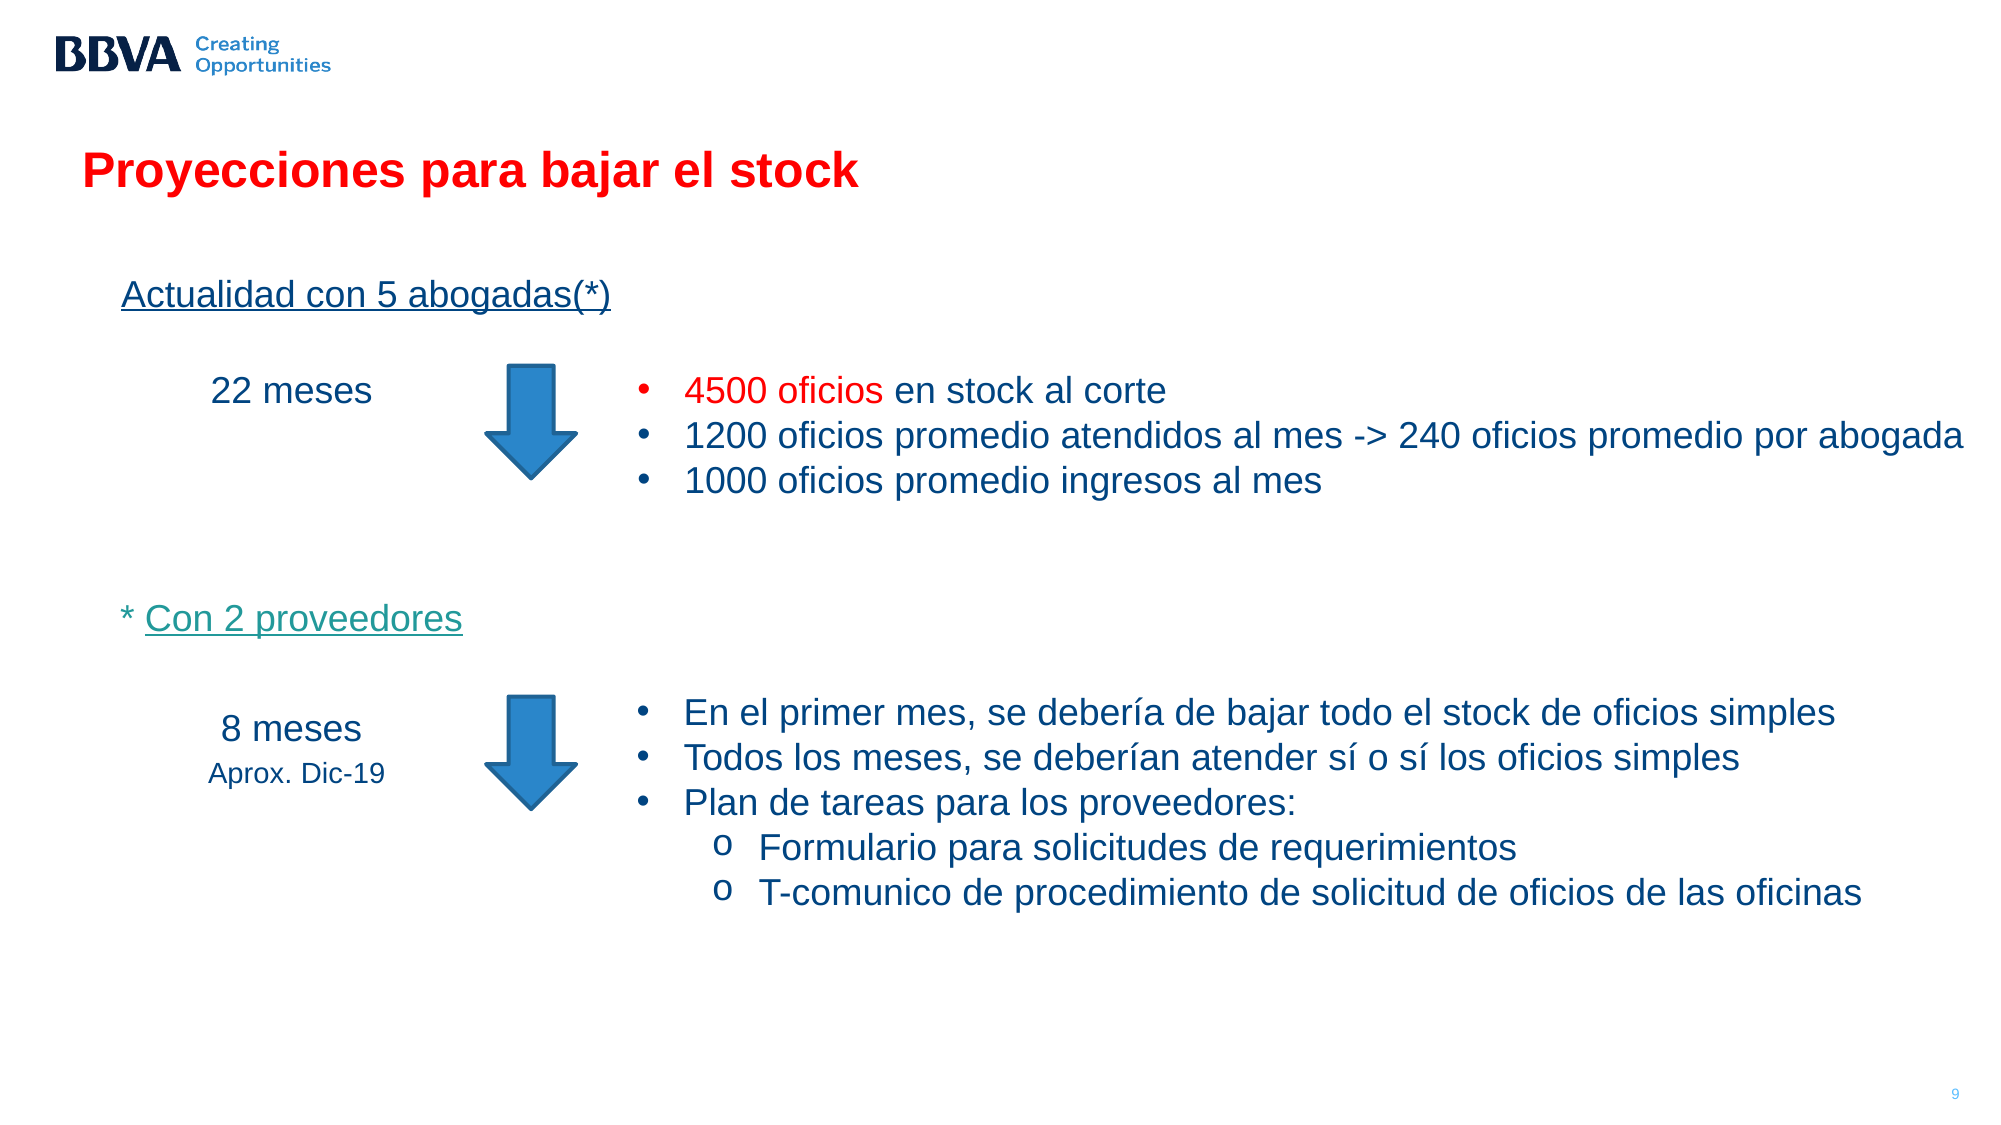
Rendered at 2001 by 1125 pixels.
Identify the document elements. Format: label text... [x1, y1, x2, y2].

text_box 22 meses [195, 358, 388, 419]
title Proyecciones para bajar el stock [67, 122, 1150, 219]
text_box [484, 694, 579, 812]
text_box En el primer mes, se debería de bajar todo el stock de oficios simples Todos los meses, se deberían atender sí o sí los oficios simples Plan de tareas para los proveedores: Formulario para solicitudes de requerimientos T-comunico de procedimiento de solicitud de oficios de las oficinas [621, 680, 1878, 921]
text_box * Con 2 proveedores [105, 586, 479, 647]
picture [51, 33, 335, 80]
text_box 8 meses [206, 696, 388, 746]
text_box Actualidad con 5 abogadas(*) [106, 262, 627, 323]
text_box 4500 oficios en stock al corte 1200 oficios promedio atendidos al mes -> 240 oficios promedio por abogada 1000 oficios promedio ingresos al mes [622, 358, 1979, 509]
text_box Aprox. Dic-19 [193, 746, 401, 797]
text_box [484, 363, 579, 481]
